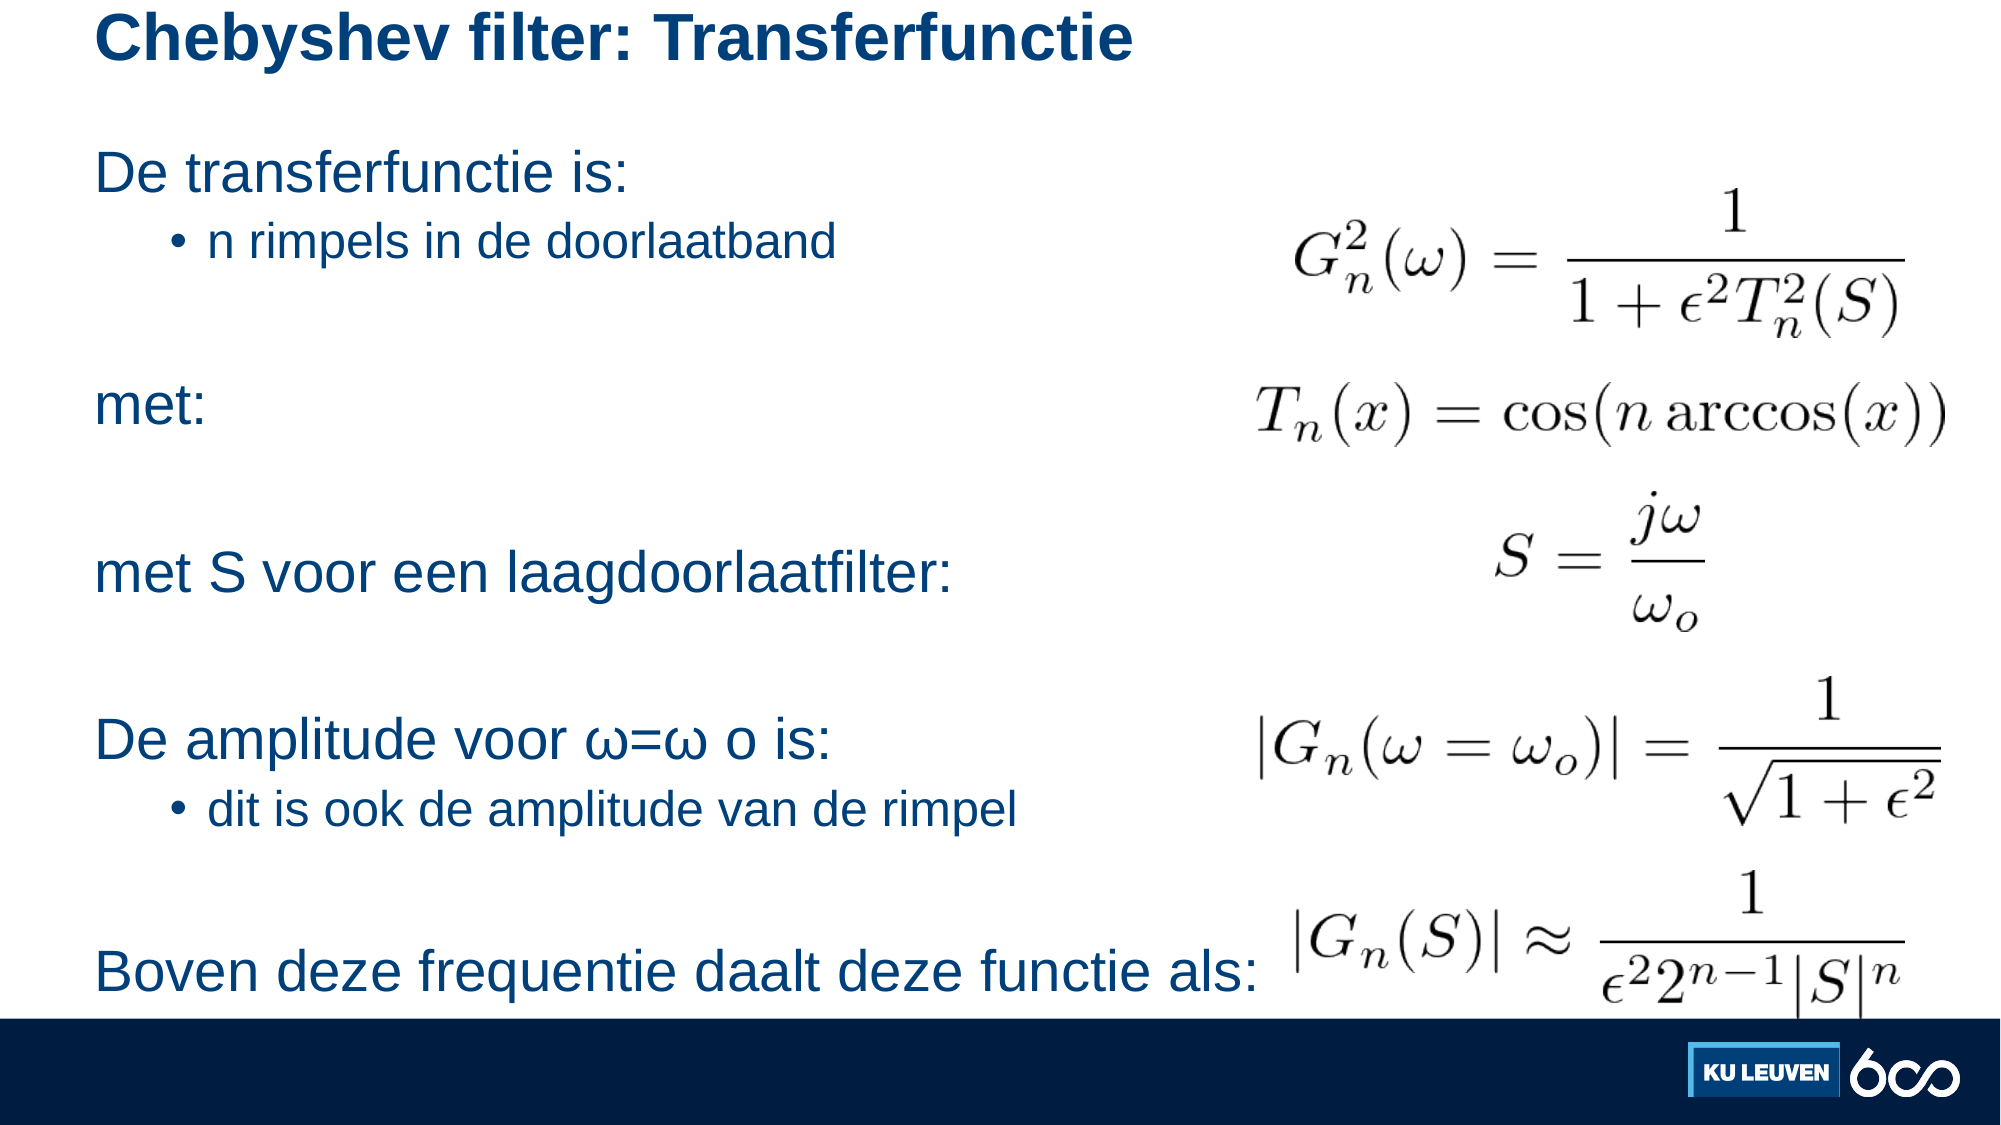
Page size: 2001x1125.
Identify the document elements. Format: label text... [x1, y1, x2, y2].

picture [1255, 382, 1945, 447]
title Chebyshev filter: Transferfunctie [94, 2, 1906, 110]
list De transferfunctie is: n rimpels in de doorlaatband met: met S voor een laagdoorlaatfilter: De amplitude voor ω=ω o is: dit is ook de amplitude van de rimpel Boven deze frequentie daalt deze functie als: [94, 142, 1900, 1005]
picture [1495, 491, 1705, 632]
picture [1295, 188, 1905, 338]
picture [1295, 870, 1905, 1019]
picture [1259, 676, 1941, 826]
picture [1688, 1042, 1960, 1097]
